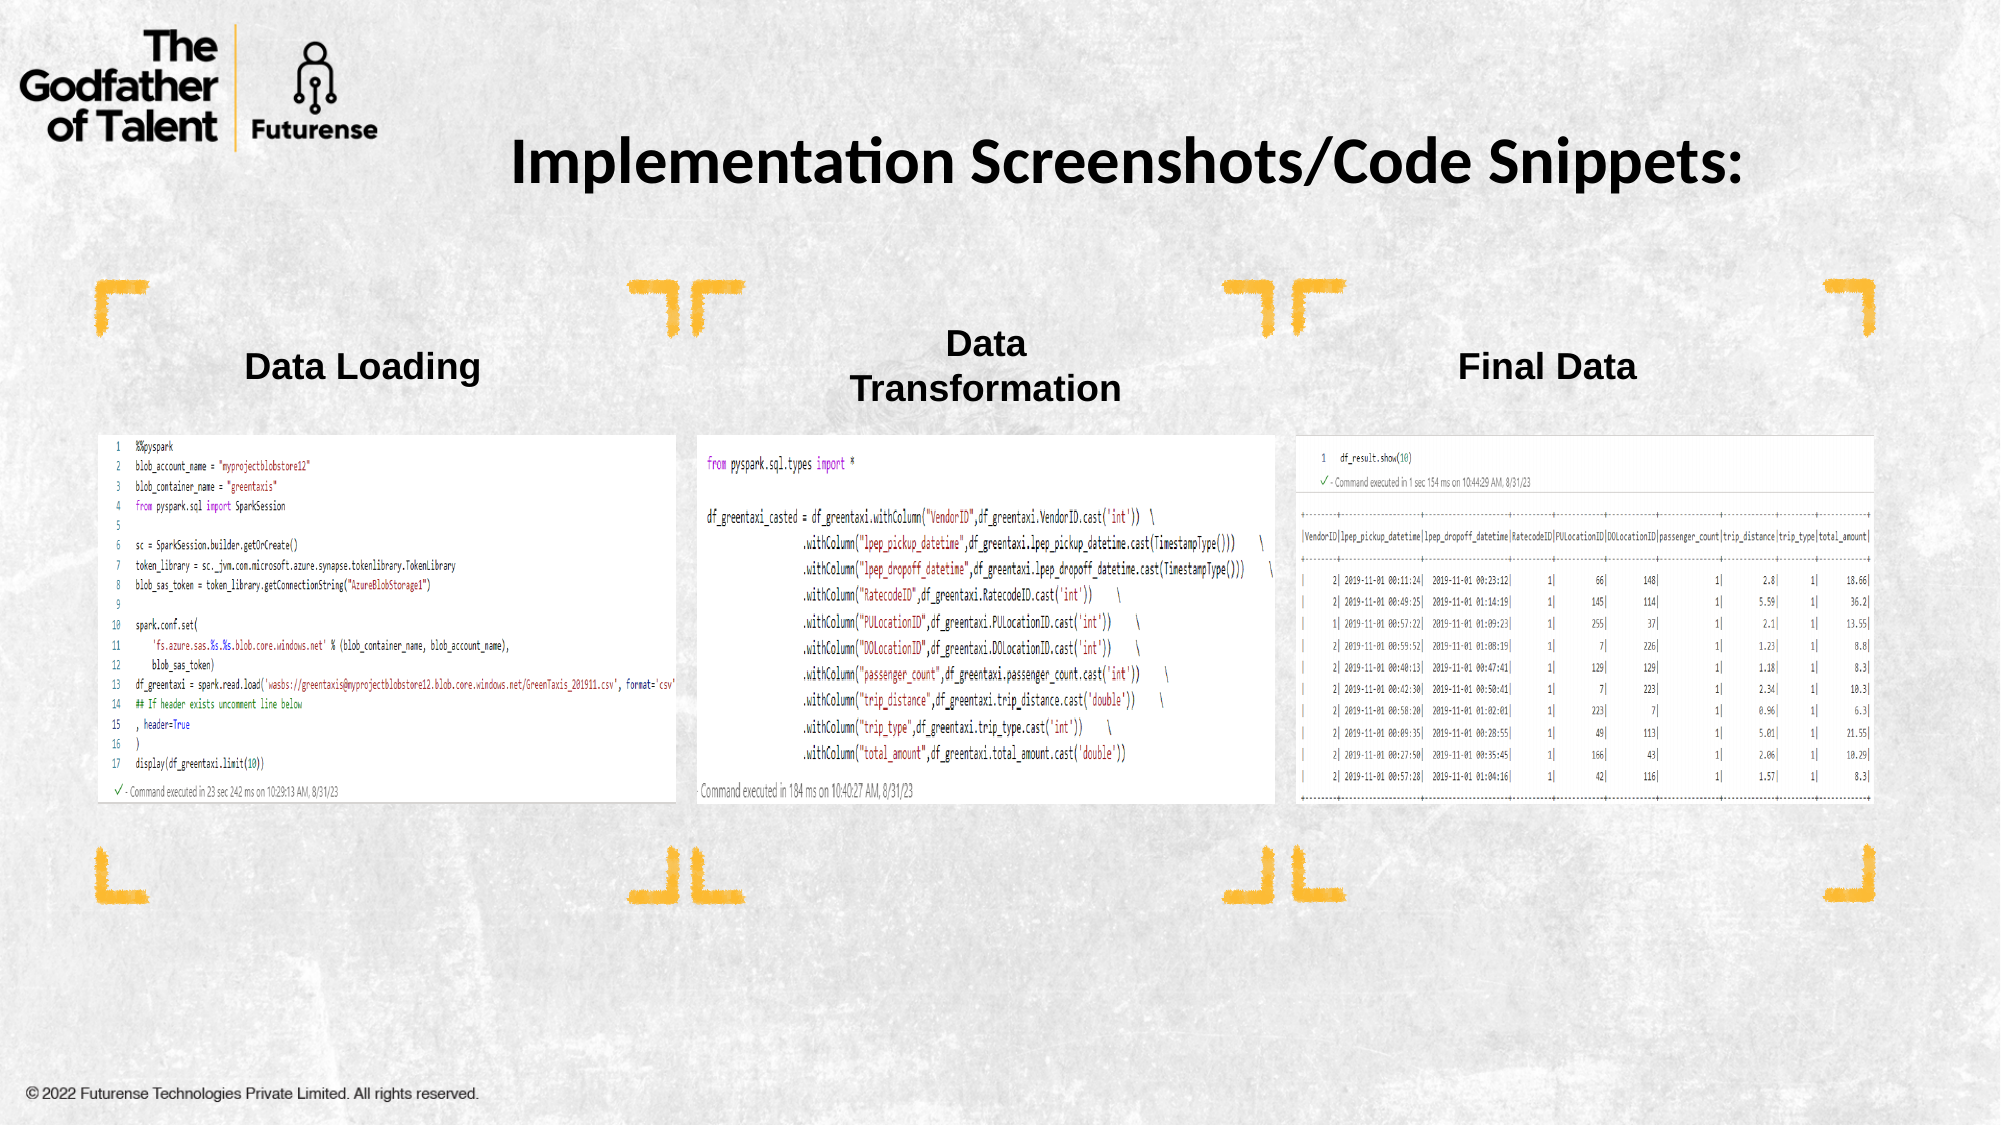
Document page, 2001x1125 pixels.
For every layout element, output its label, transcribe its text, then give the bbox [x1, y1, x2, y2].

text_box Data Loading [173, 334, 554, 395]
picture [0, 0, 2001, 1125]
text_box Data Transformation [796, 311, 1176, 417]
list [98, 435, 676, 804]
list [697, 435, 1275, 804]
text_box Final Data [1357, 334, 1738, 395]
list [1296, 435, 1874, 804]
text_box Implementation Screenshots/Code Snippets: [495, 103, 1874, 205]
